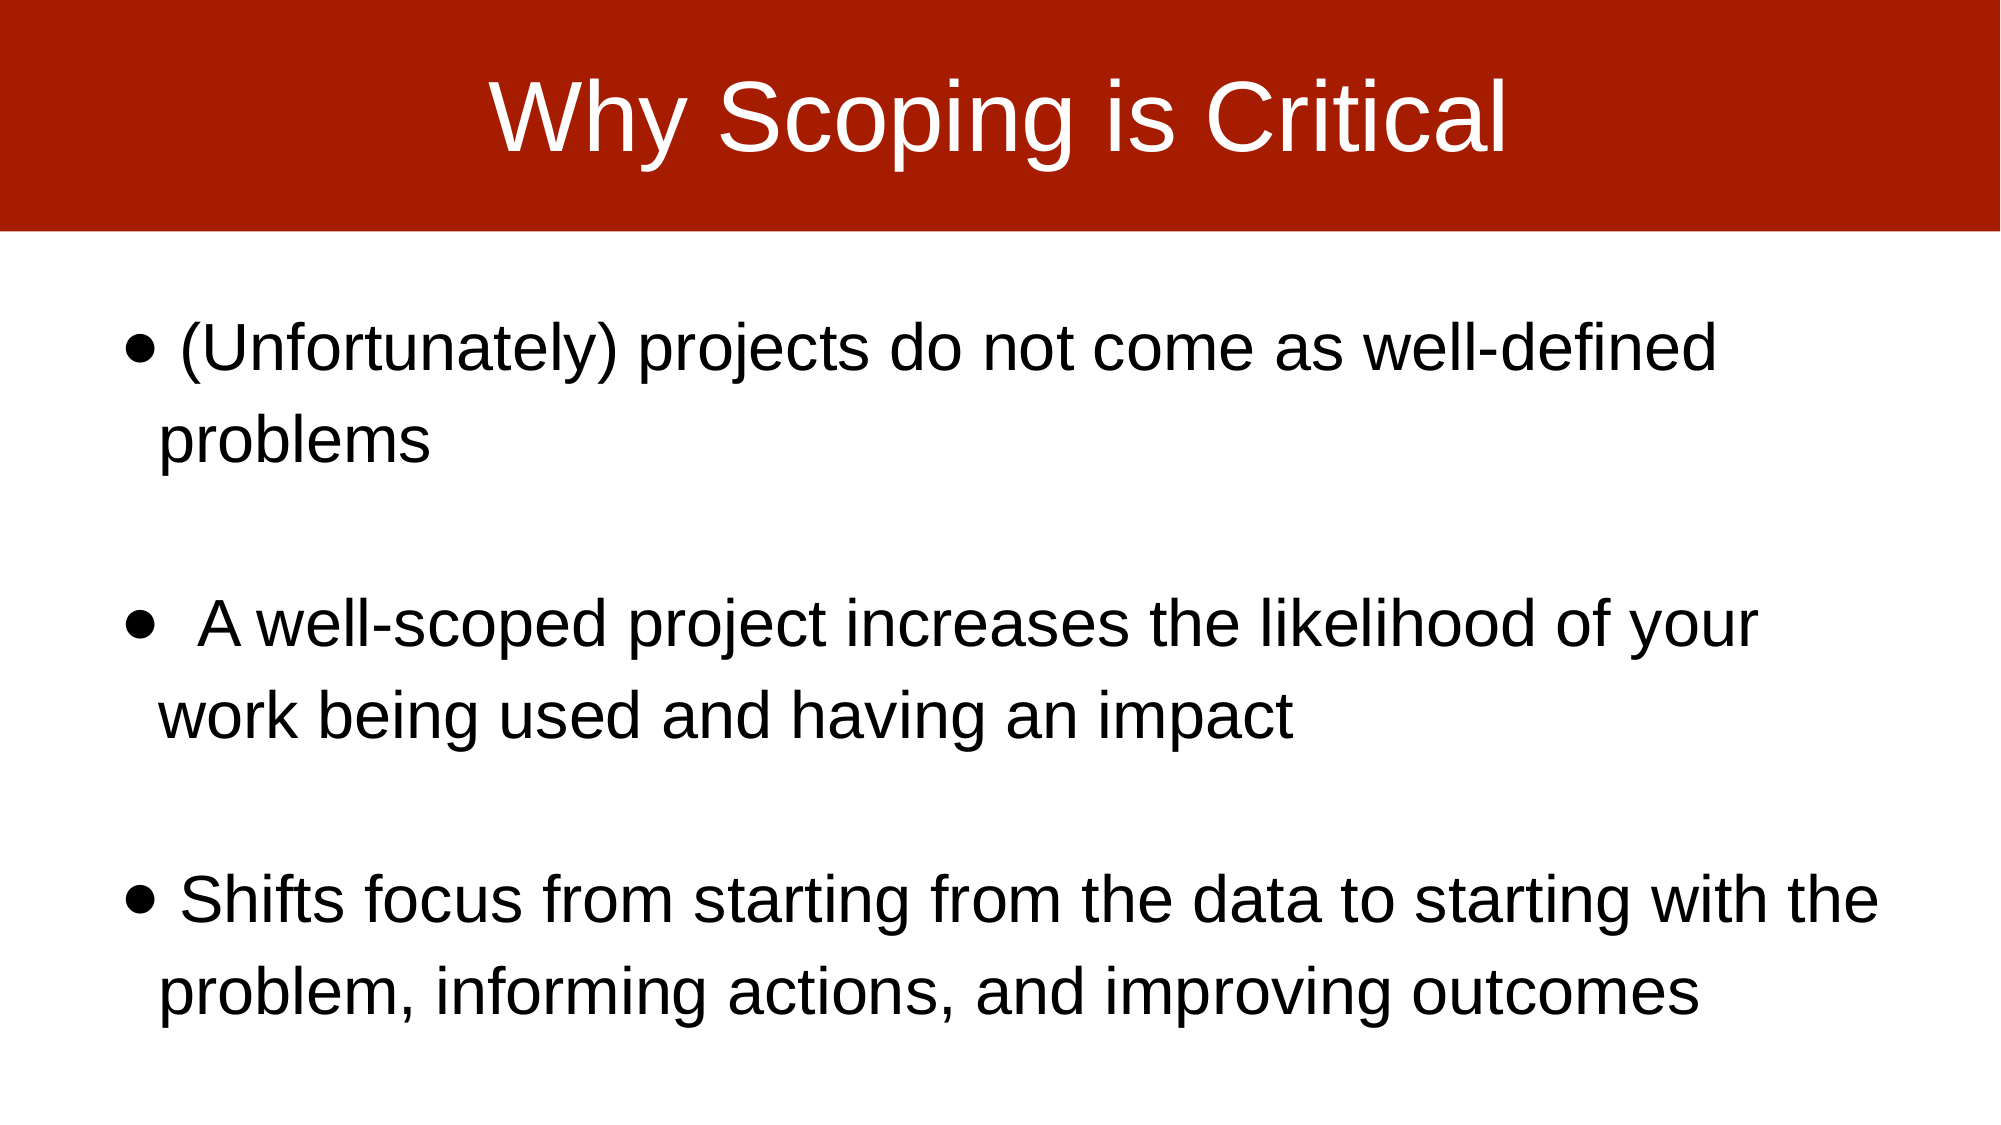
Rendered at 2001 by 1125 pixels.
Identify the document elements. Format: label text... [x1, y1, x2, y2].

title Why Scoping is Critical [68, 0, 1932, 223]
list (Unfortunately) projects do not come as well-defined problems A well-scoped project increases the likelihood of your work being used and having an impact Shifts focus from starting from the data to starting with the problem, informing actions, and improving outcomes [68, 277, 1932, 1025]
